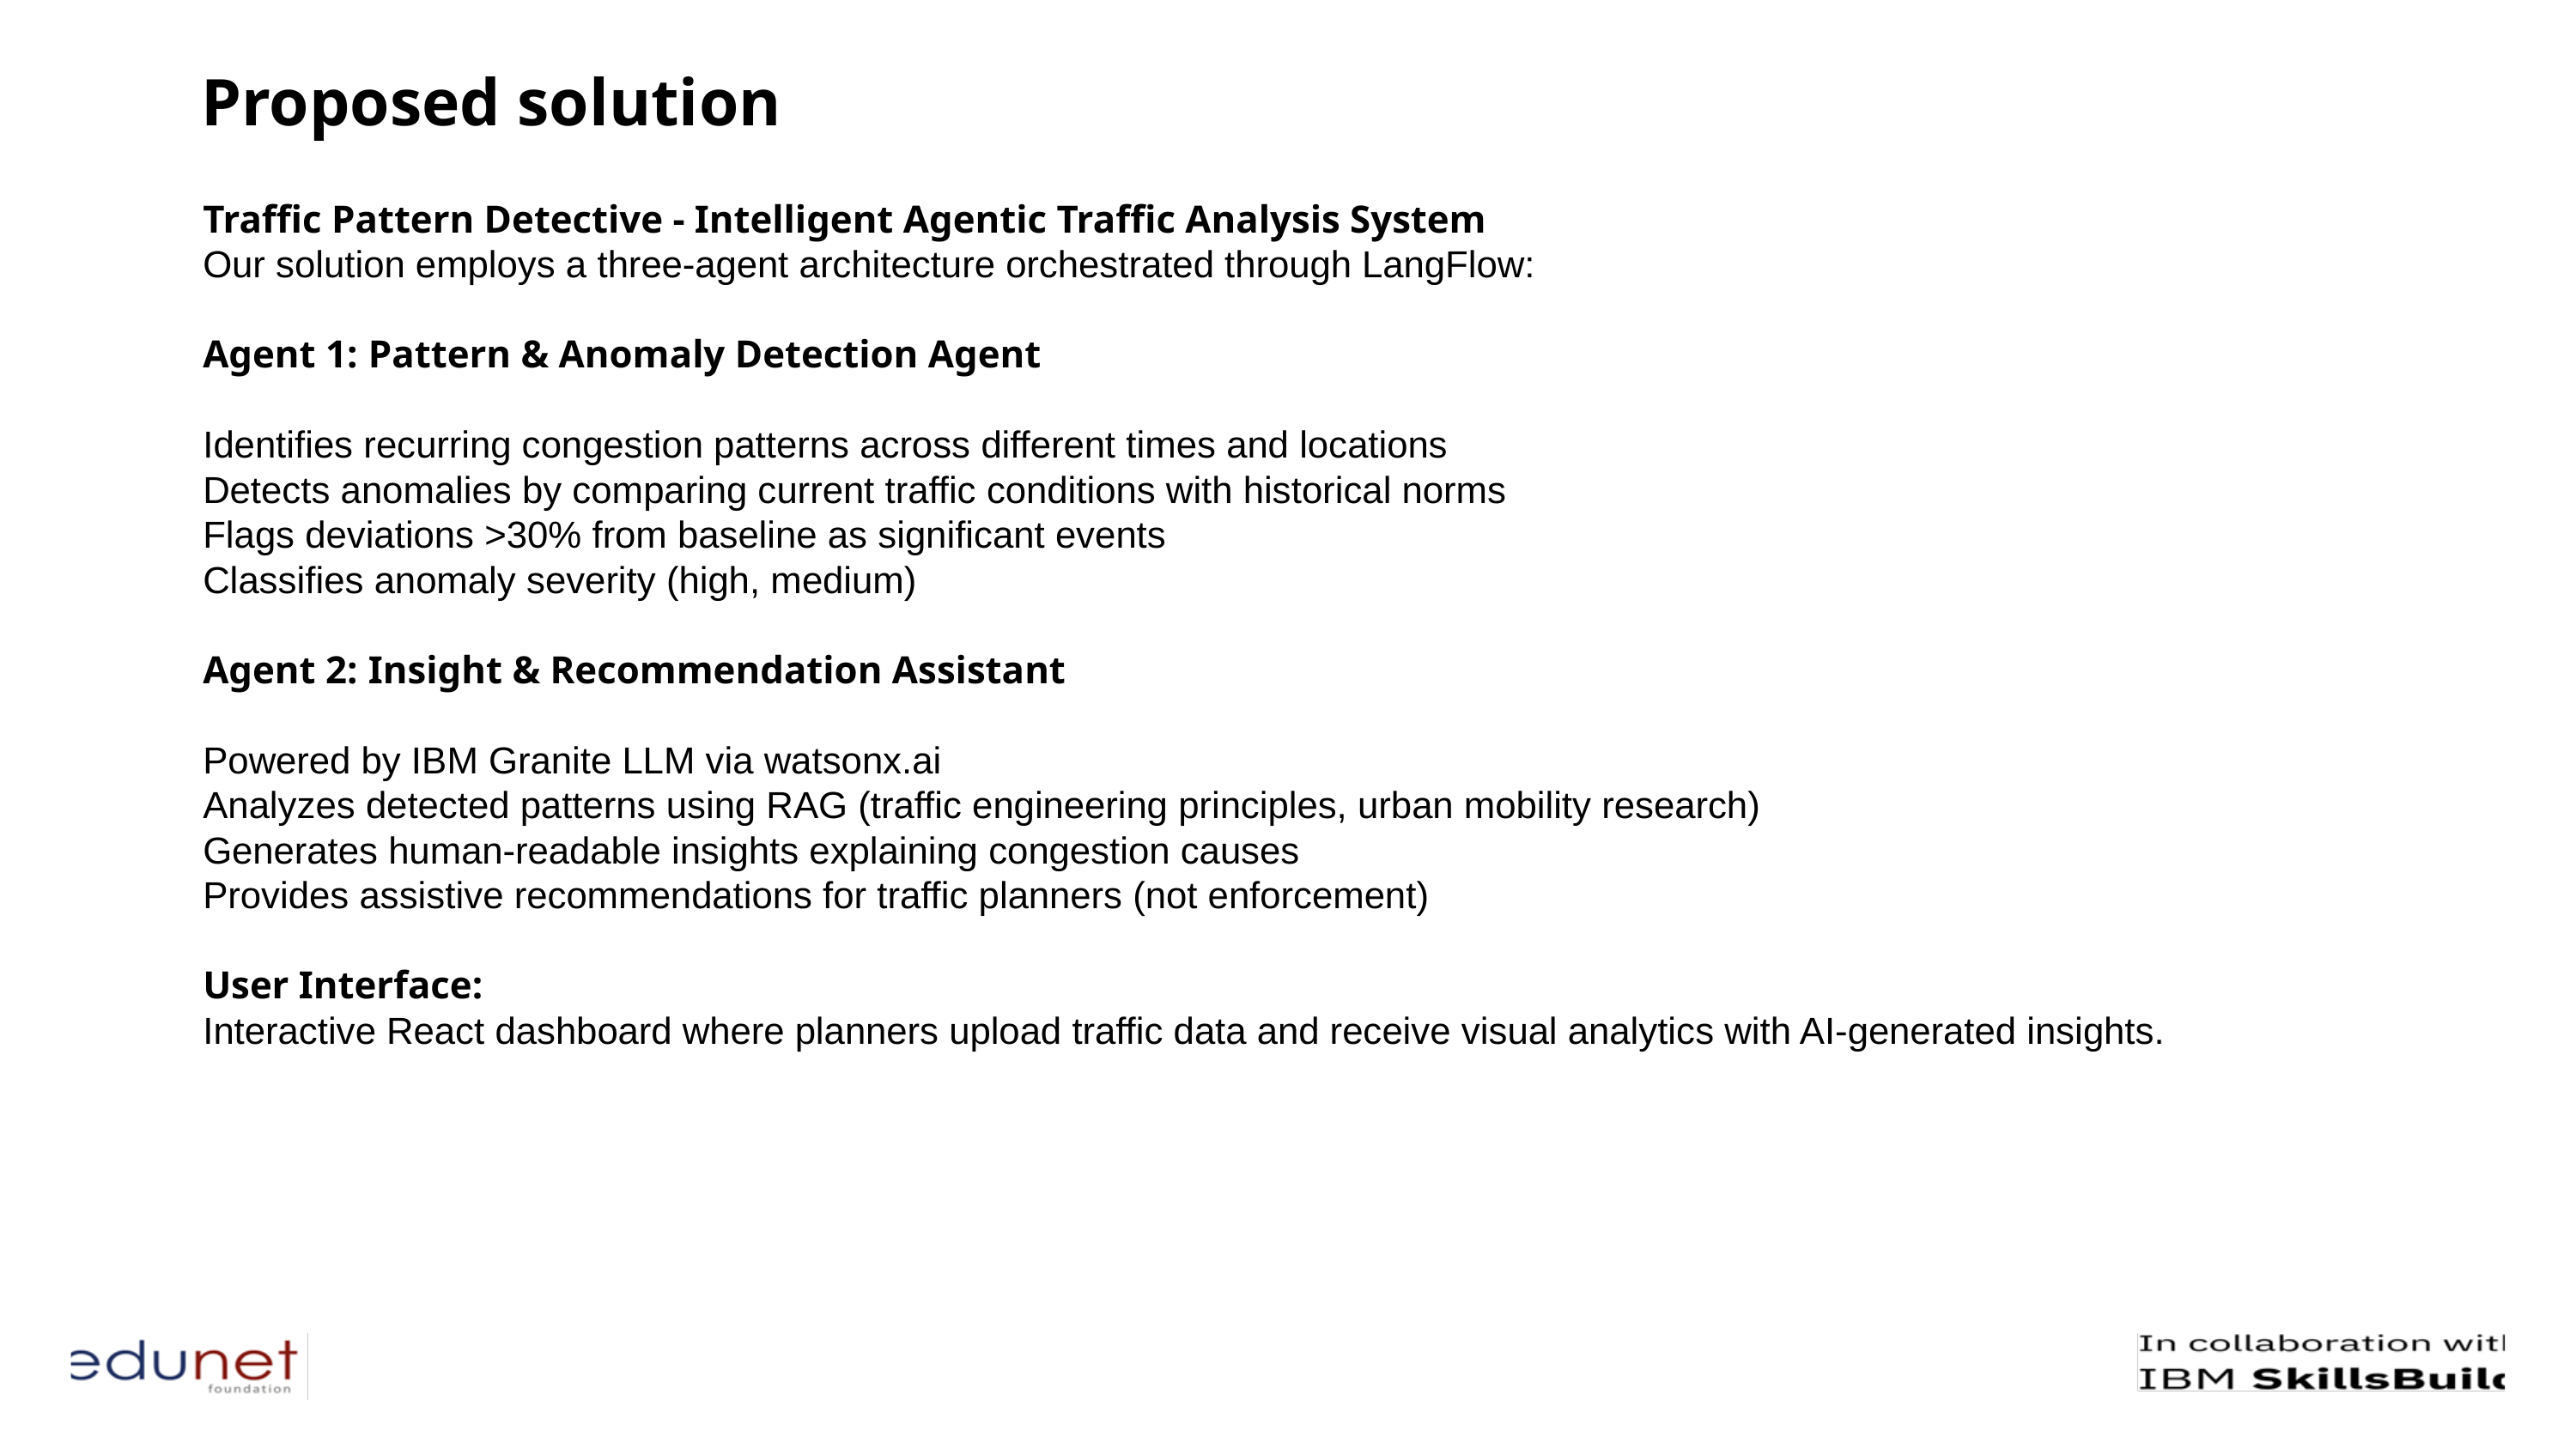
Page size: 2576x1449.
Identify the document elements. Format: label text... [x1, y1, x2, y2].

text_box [70, 1333, 2506, 1400]
text_box Proposed solution [201, 61, 1135, 139]
text_box Traffic Pattern Detective - Intelligent Agentic Traffic Analysis System Our solution employs a three-agent architecture orchestrated through LangFlow: Agent 1: Pattern & Anomaly Detection Agent Identifies recurring congestion patterns across different times and locations Detects anomalies by comparing current traffic conditions with historical norms Flags deviations >30% from baseline as significant events Classifies anomaly severity (high, medium) Agent 2: Insight & Recommendation Assistant Powered by IBM Granite LLM via watsonx.ai Analyzes detected patterns using RAG (traffic engineering principles, urban mobility research) Generates human-readable insights explaining congestion causes Provides assistive recommendations for traffic planners (not enforcement) User Interface: Interactive React dashboard where planners upload traffic data and receive visual analytics with AI-generated insights. [203, 195, 2348, 1052]
